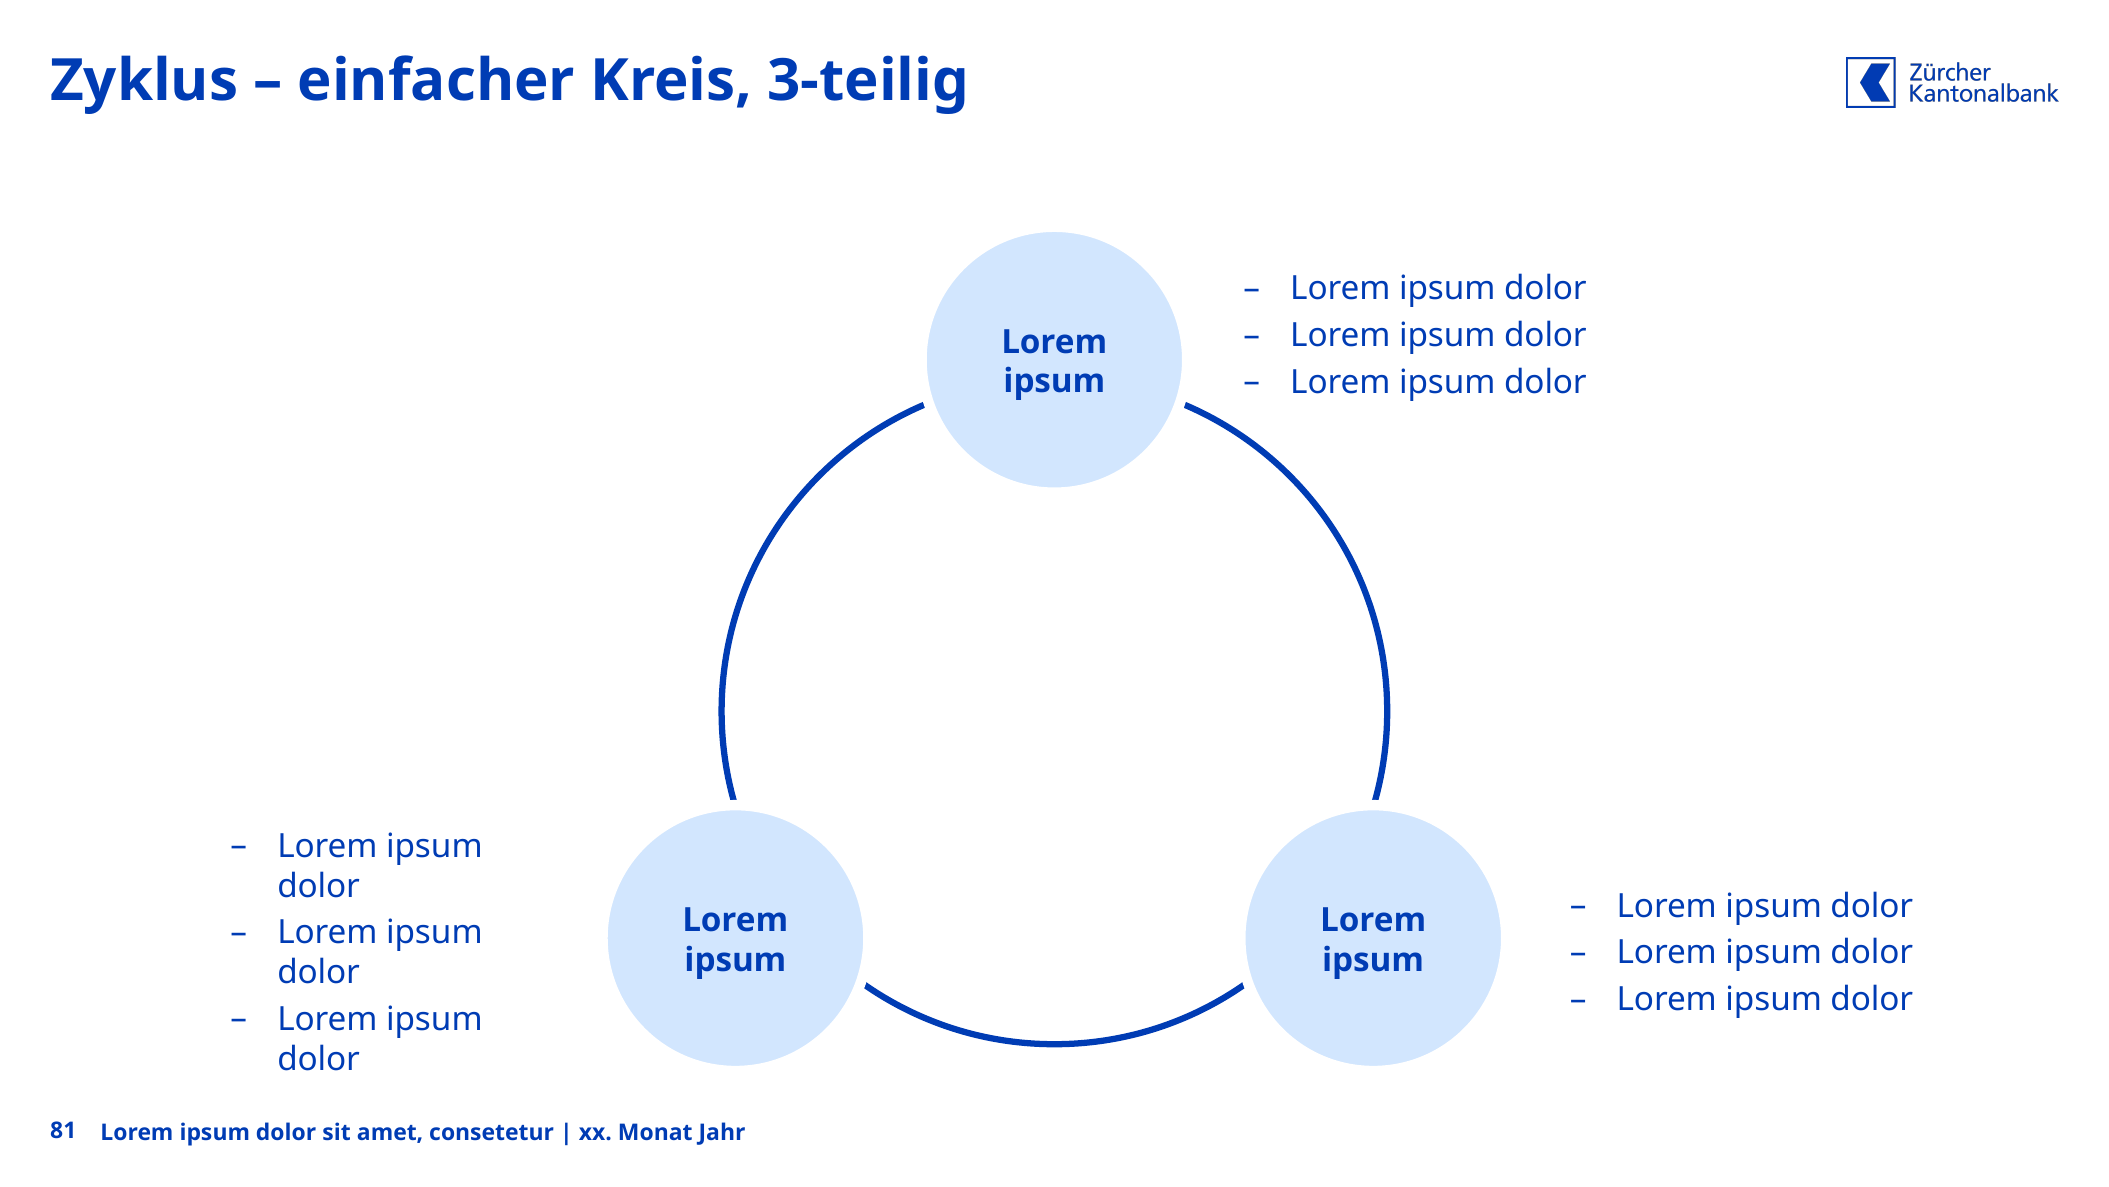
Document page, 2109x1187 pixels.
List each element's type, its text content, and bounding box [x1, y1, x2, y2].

picture [1846, 57, 2059, 108]
text_box Lorem ipsum [601, 804, 870, 1073]
text_box Lorem ipsum [1239, 804, 1508, 1073]
text_box [720, 402, 1389, 1046]
text_box Lorem ipsum dolor Lorem ipsum dolor Lorem ipsum dolor [1569, 891, 2061, 1010]
text_box Lorem ipsum dolor Lorem ipsum dolor Lorem ipsum dolor [230, 891, 571, 1010]
footer Lorem ipsum dolor sit amet, consetetur | xx. Monat Jahr [100, 1115, 1721, 1147]
title Zyklus – einfacher Kreis, 3-teilig [50, 47, 1721, 189]
text_box Lorem ipsum [920, 225, 1189, 494]
slide_number 81 [50, 1115, 100, 1147]
text_box Lorem ipsum dolor Lorem ipsum dolor Lorem ipsum dolor [1243, 274, 1734, 393]
